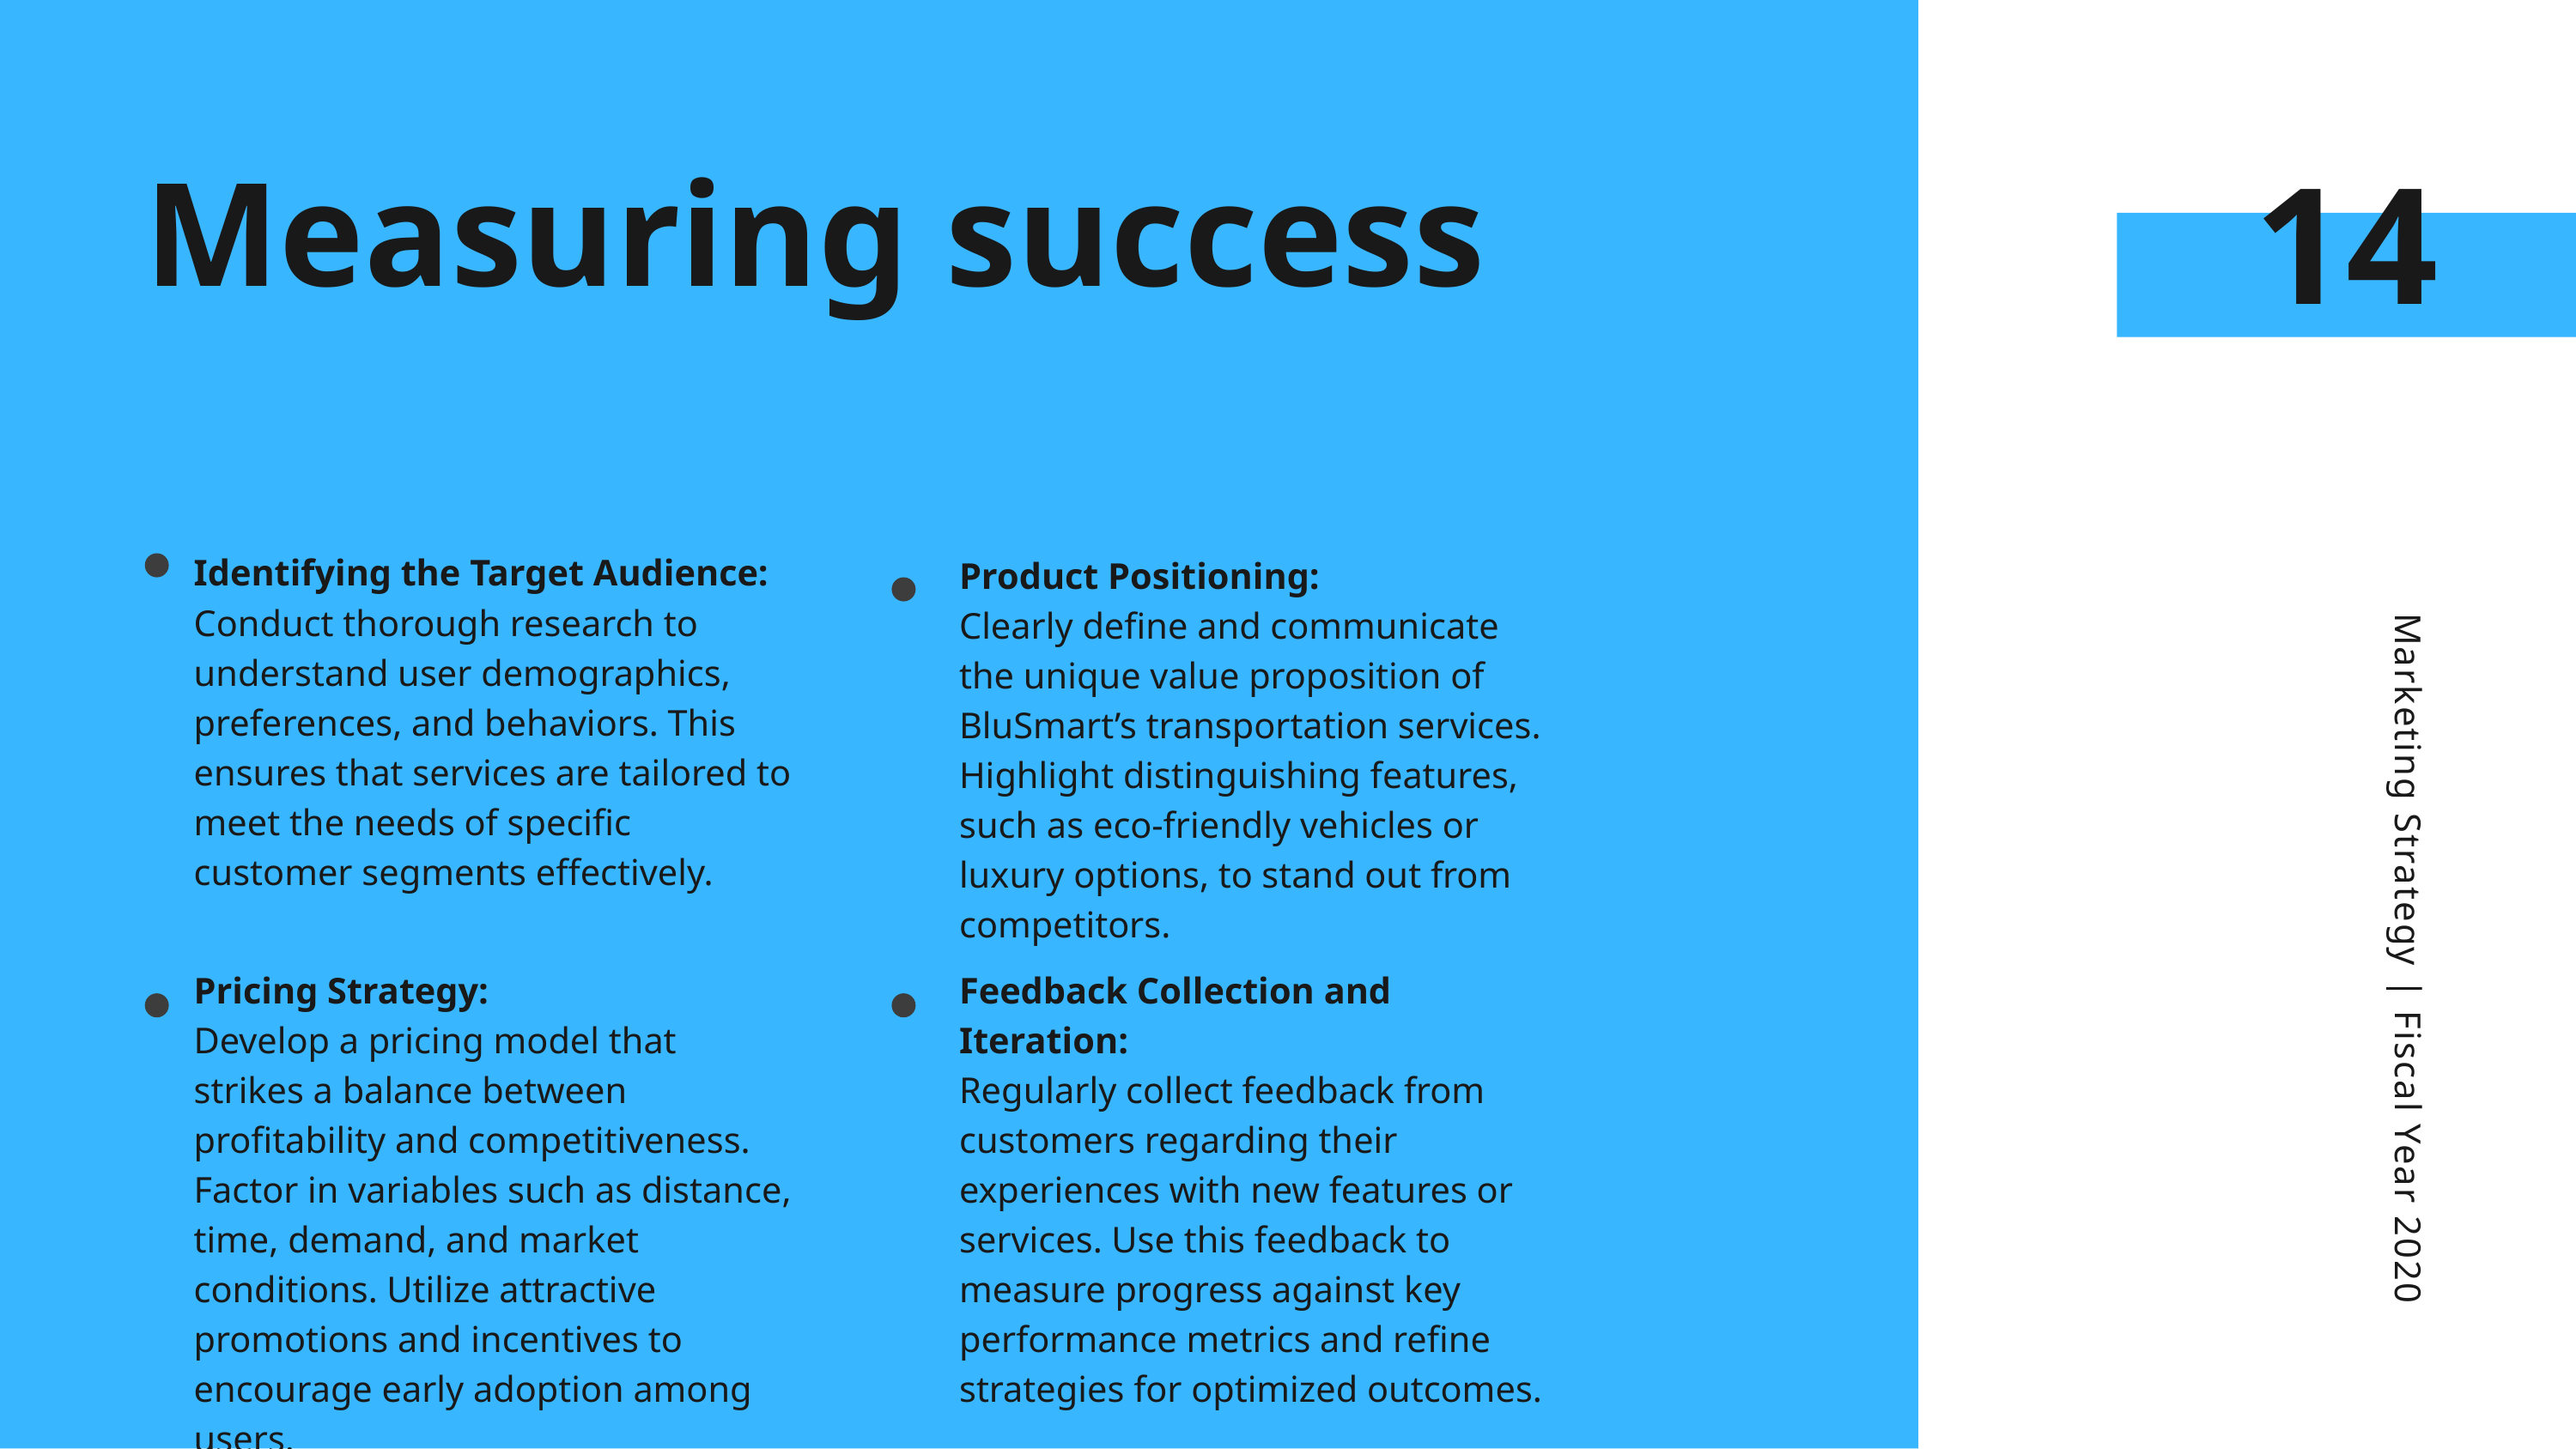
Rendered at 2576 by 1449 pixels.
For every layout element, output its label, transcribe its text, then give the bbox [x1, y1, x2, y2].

text_box Marketing Strategy | Fiscal Year 2020 [2387, 562, 2439, 1304]
text_box [0, 0, 1919, 1449]
text_box [2117, 212, 2246, 337]
text_box Identifying the Target Audience: Conduct thorough research to understand user demographics, preferences, and behaviors. This ensures that services are tailored to meet the needs of specific customer segments effectively. [193, 543, 797, 893]
text_box Feedback Collection and Iteration: Regularly collect feedback from customers regarding their experiences with new features or services. Use this feedback to measure progress against key performance metrics and refine strategies for optimized outcomes. [959, 961, 1562, 1410]
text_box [144, 992, 169, 1018]
text_box [2446, 212, 2576, 337]
text_box Measuring success [144, 143, 1629, 316]
text_box 14 [2246, 143, 2446, 337]
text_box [891, 992, 916, 1018]
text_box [891, 577, 916, 602]
text_box Pricing Strategy: Develop a pricing model that strikes a balance between profitability and competitiveness. Factor in variables such as distance, time, demand, and market conditions. Utilize attractive promotions and incentives to encourage early adoption among users. [193, 961, 797, 1449]
text_box Product Positioning: Clearly define and communicate the unique value proposition of BluSmart’s transportation services. Highlight distinguishing features, such as eco-friendly vehicles or luxury options, to stand out from competitors. [959, 546, 1562, 946]
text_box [144, 553, 169, 578]
